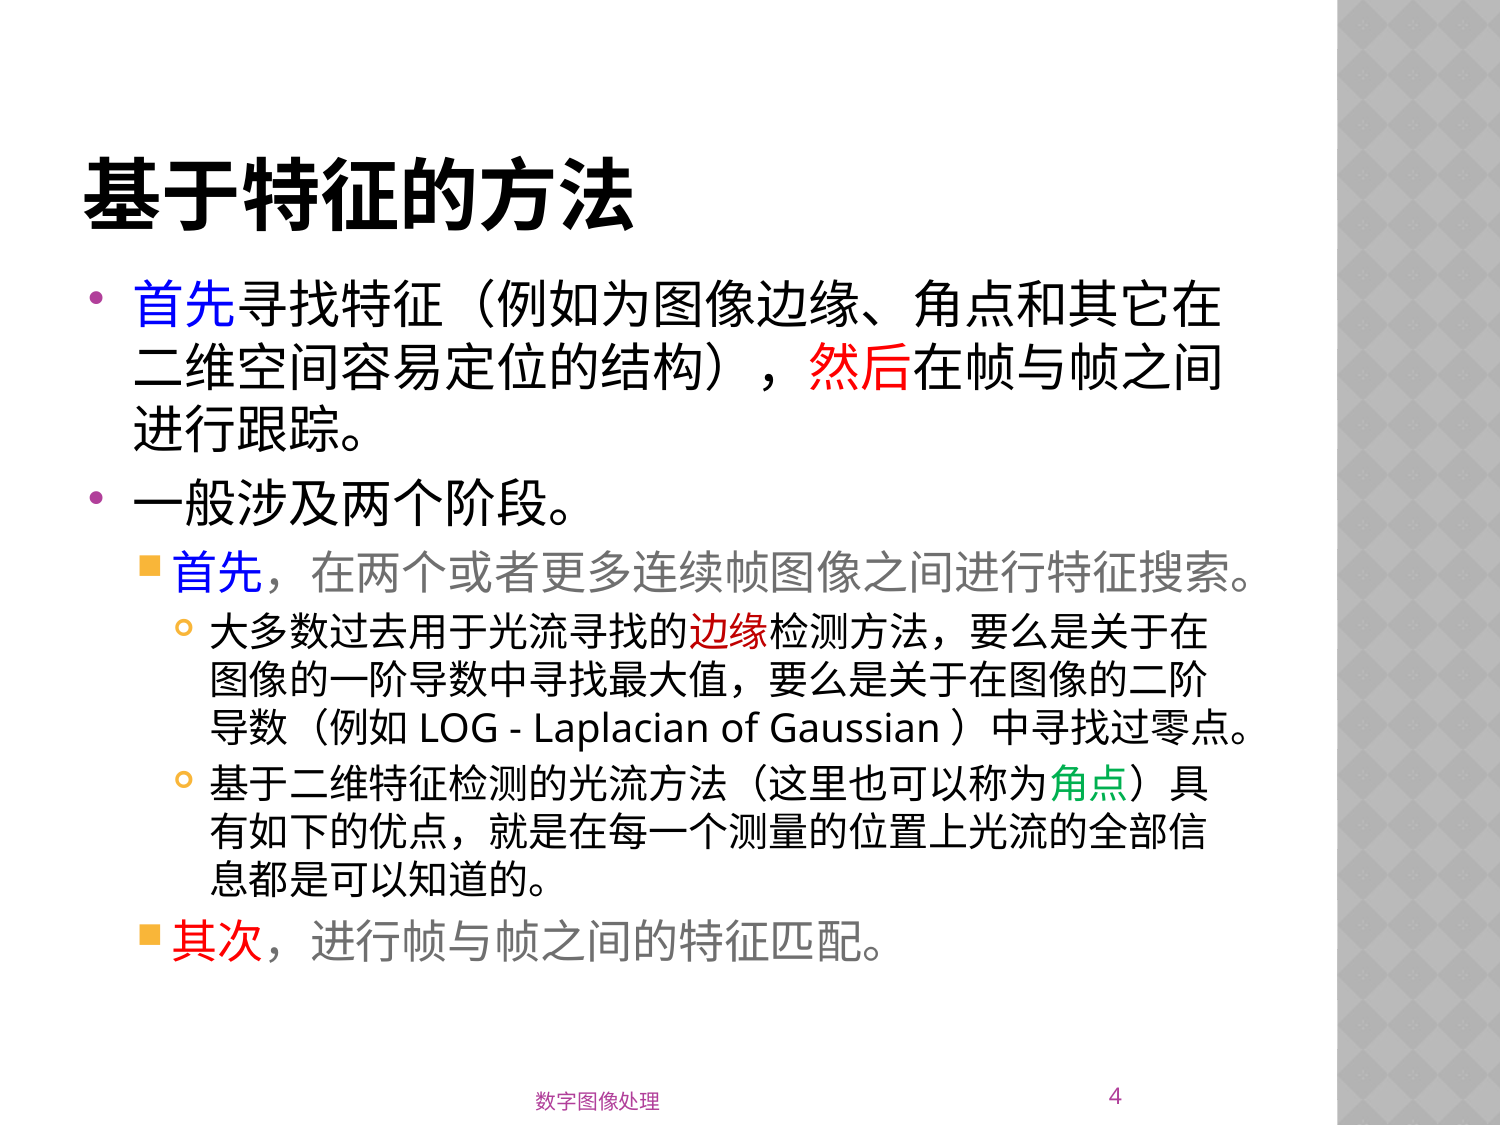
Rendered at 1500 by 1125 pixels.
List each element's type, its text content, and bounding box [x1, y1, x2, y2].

slide_number 4 [1025, 1075, 1122, 1113]
list 首先寻找特征（例如为图像边缘、角点和其它在二维空间容易定位的结构），然后在帧与帧之间进行跟踪。 一般涉及两个阶段。 首先，在两个或者更多连续帧图像之间进行特征搜索。 大多数过去用于光流寻找的边缘检测方法，要么是关于在图像的一阶导数中寻找最大值，要么是关于在图像的二阶导数（例如LOG - Laplacian of Gaussian）中寻找过零点。 基于二维特征检测的光流方法（这里也可以称为角点）具有如下的优点，就是在每一个测量的位置上光流的全部信息都是可以知道的。 其次，进行帧与帧之间的特征匹配。 [75, 264, 1263, 1059]
title 基于特征的方法 [75, 52, 1263, 240]
footer 数字图像处理 [75, 1075, 675, 1114]
